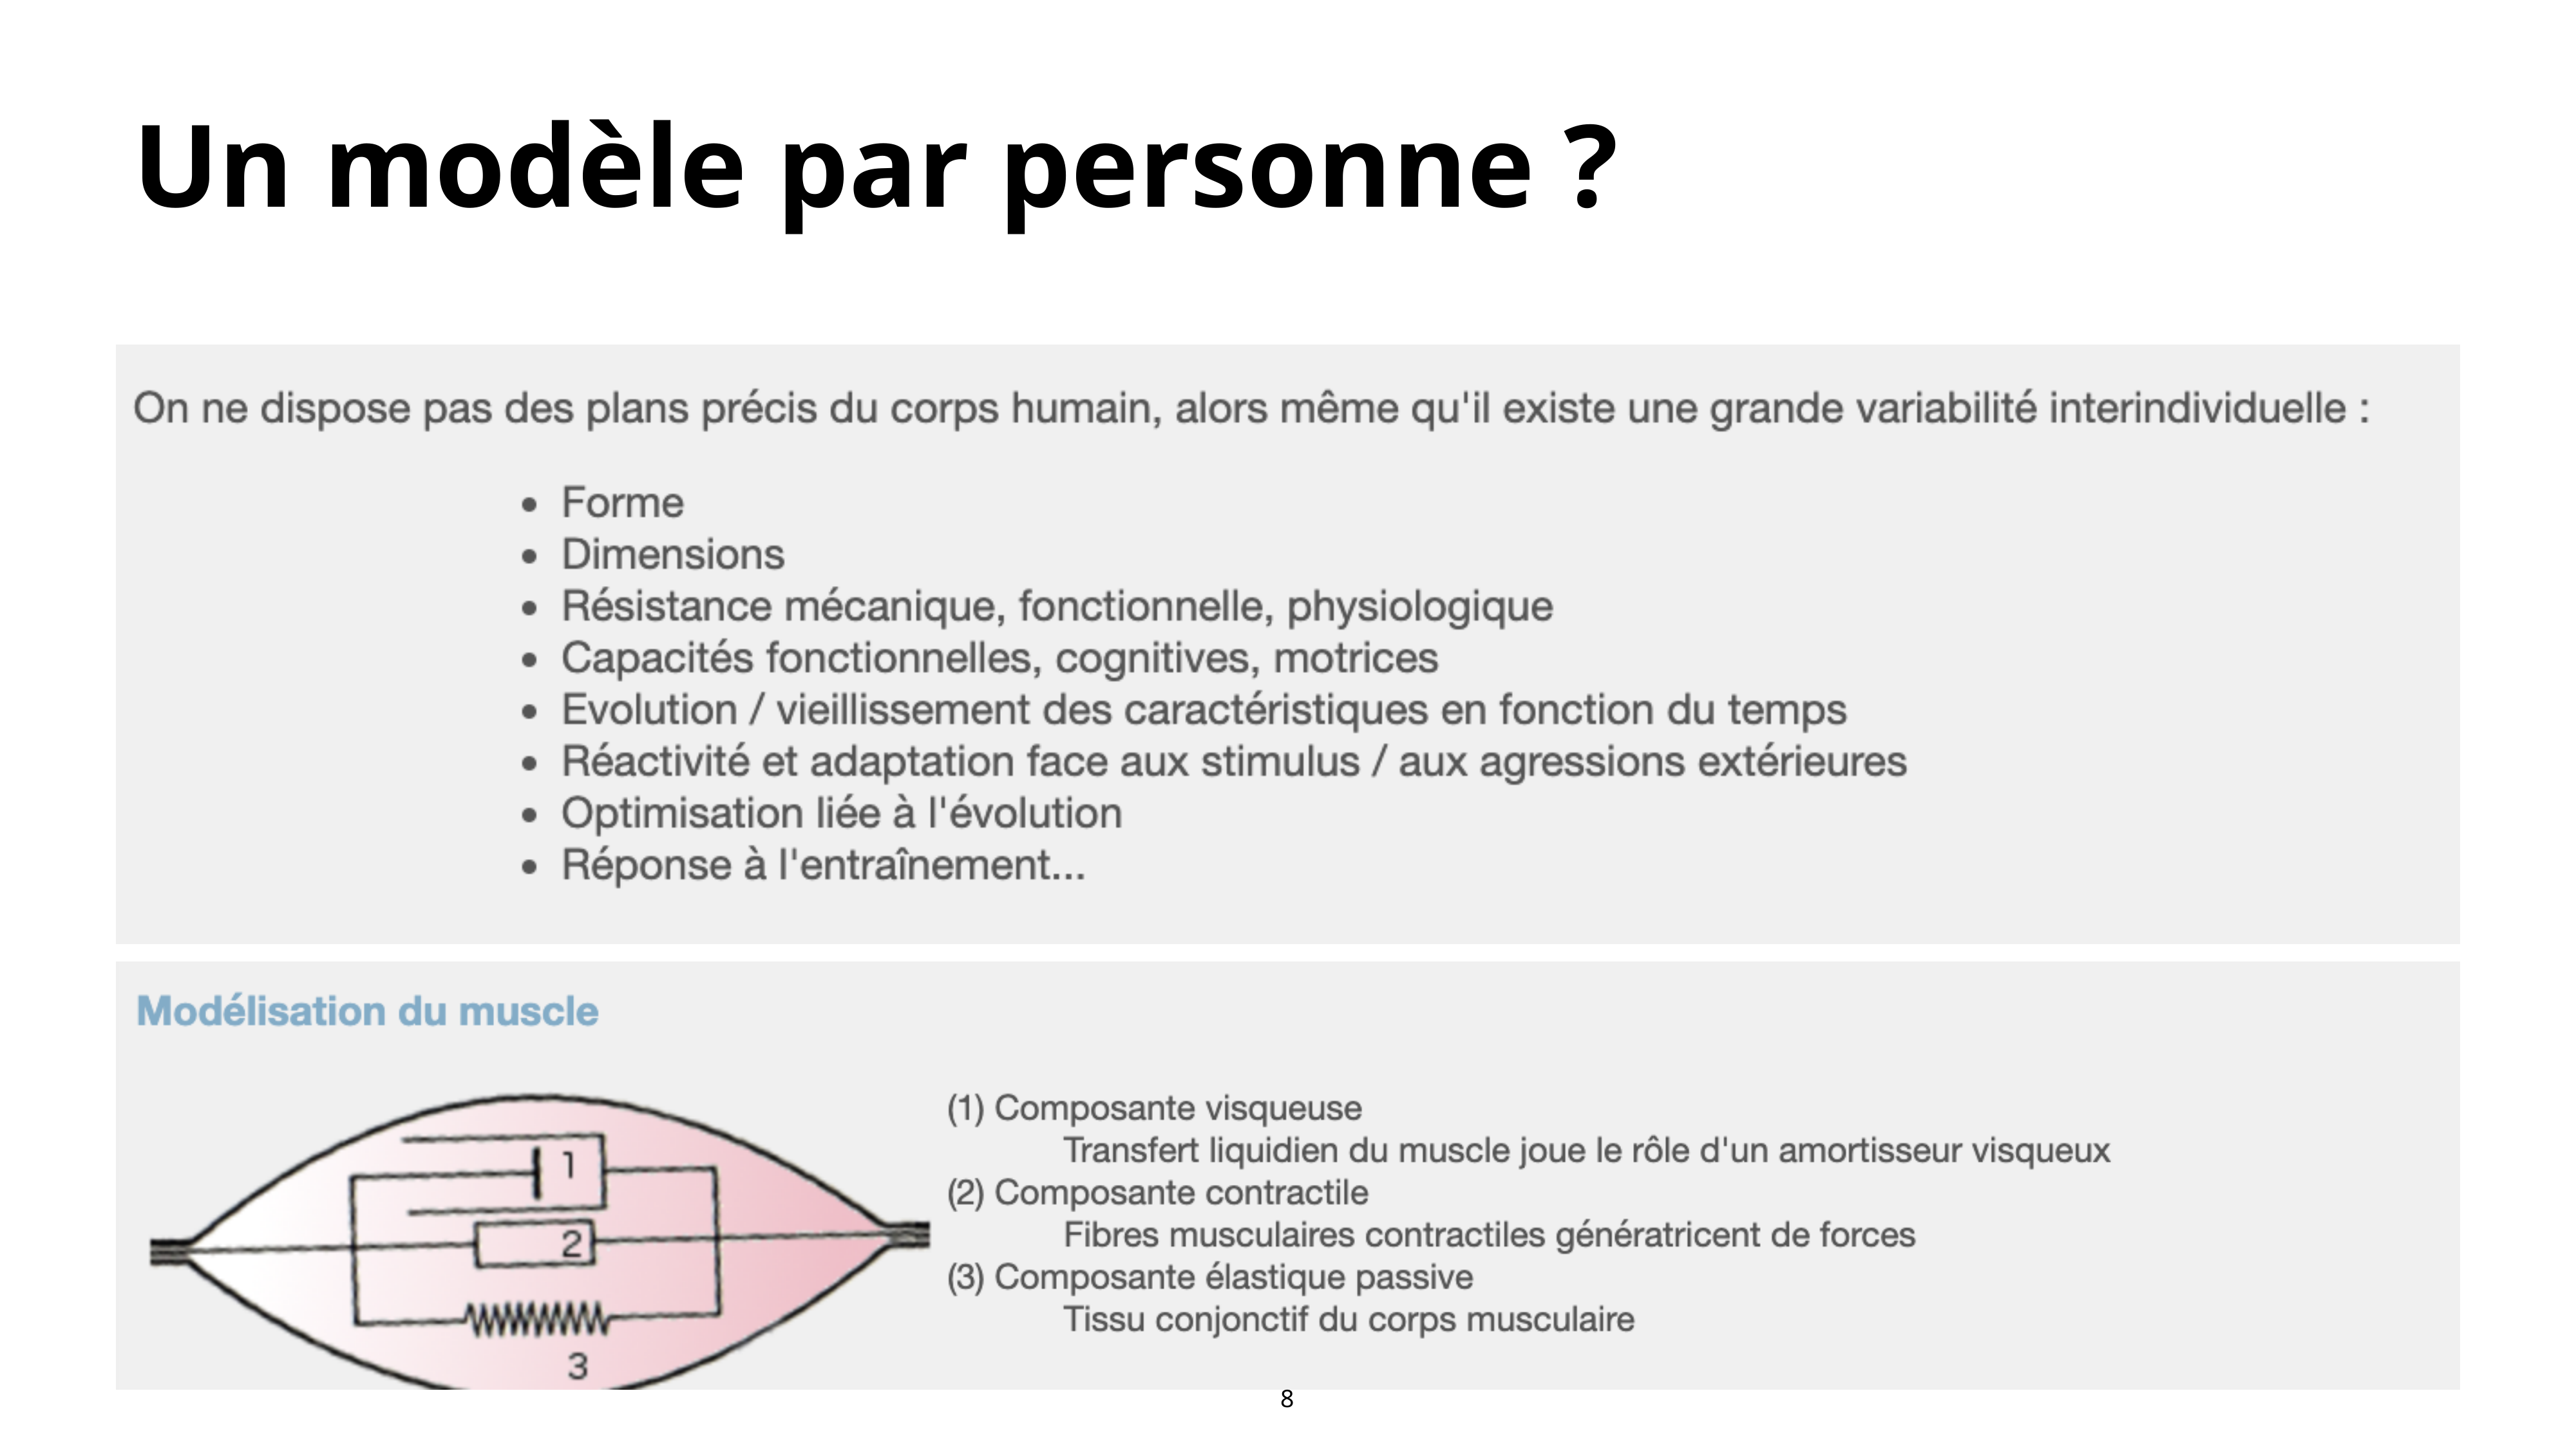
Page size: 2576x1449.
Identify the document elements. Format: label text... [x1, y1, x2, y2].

picture [116, 344, 2460, 944]
picture [116, 961, 2460, 1390]
slide_number ‹#› [1274, 951, 1300, 960]
slide_number ‹#› [1274, 1397, 1300, 1422]
title Un modèle par personne ? [127, 114, 2449, 266]
